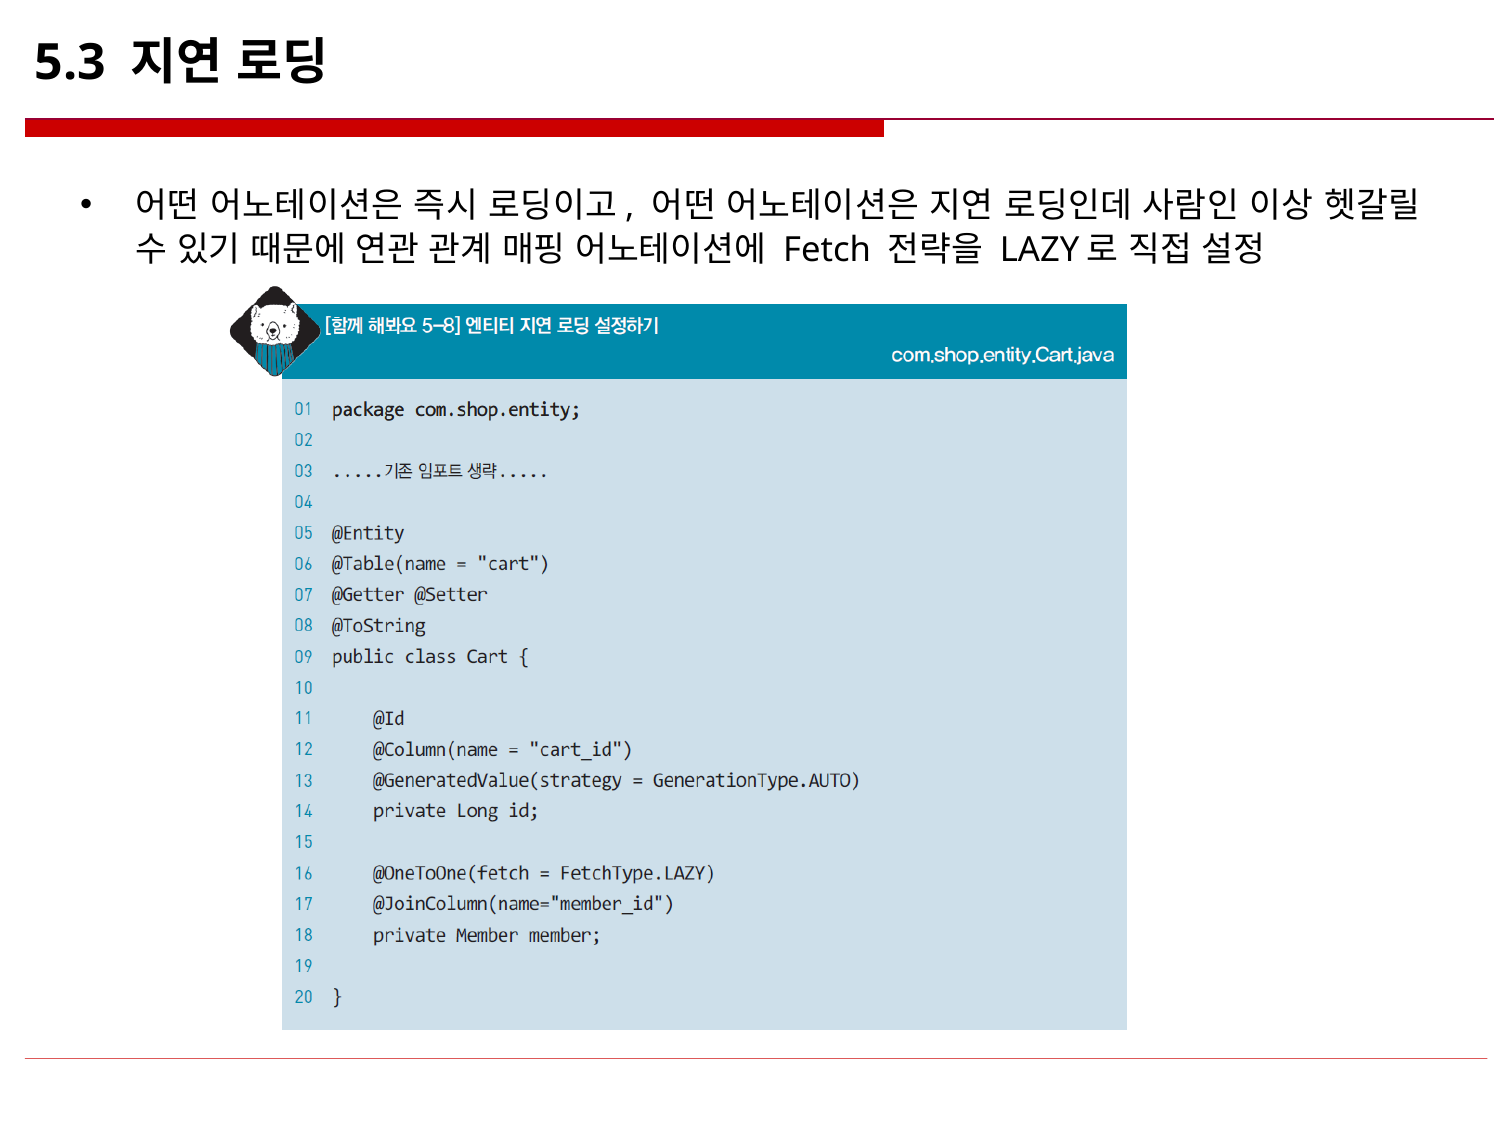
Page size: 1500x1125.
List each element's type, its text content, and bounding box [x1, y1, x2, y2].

picture [218, 278, 1139, 1036]
title 5.3 지연 로딩 [19, 23, 1370, 96]
text_box 어떤 어노테이션은 즉시 로딩이고, 어떤 어노테이션은 지연 로딩인데 사람인 이상 헷갈릴 수 있기 때문에 연관 관계 매핑 어노테이션에 Fetch 전략을 LAZY로 직접 설정 [64, 172, 1436, 310]
